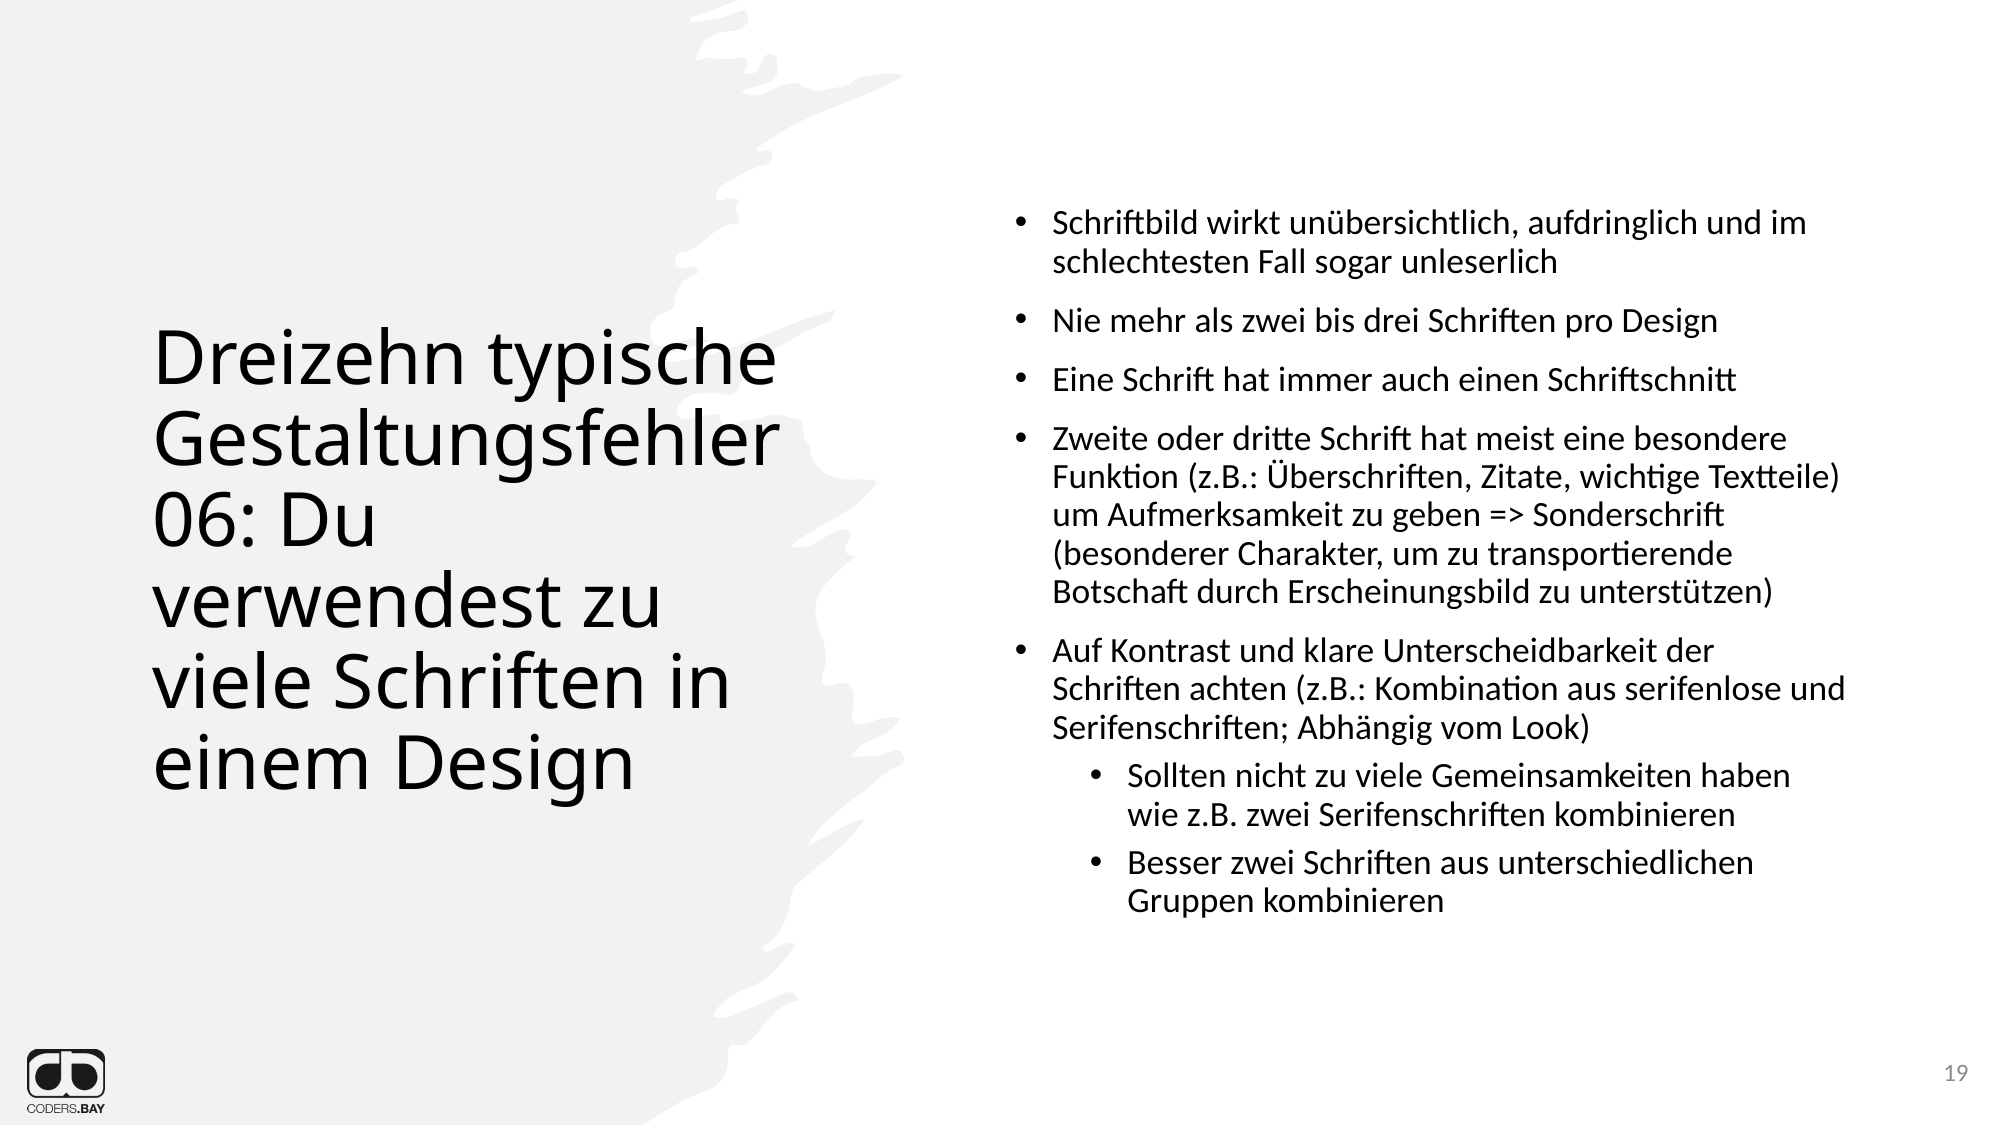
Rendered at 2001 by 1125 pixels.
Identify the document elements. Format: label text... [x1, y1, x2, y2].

list Schriftbild wirkt unübersichtlich, aufdringlich und im schlechtesten Fall sogar unleserlich Nie mehr als zwei bis drei Schriften pro Design Eine Schrift hat immer auch einen Schriftschnitt Zweite oder dritte Schrift hat meist eine besondere Funktion (z.B.: Überschriften, Zitate, wichtige Textteile) um Aufmerksamkeit zu geben => Sonderschrift (besonderer Charakter, um zu transportierende Botschaft durch Erscheinungsbild zu unterstützen) Auf Kontrast und klare Unterscheidbarkeit der Schriften achten (z.B.: Kombination aus serifenlose und Serifenschriften; Abhängig vom Look) Sollten nicht zu viele Gemeinsamkeiten haben wie z.B. zwei Serifenschriften kombinieren Besser zwei Schriften aus unterschiedlichen Gruppen kombinieren [999, 116, 1863, 1008]
title Dreizehn typische Gestaltungsfehler 06: Du verwendest zu viele Schriften in einem Design [137, 116, 800, 1008]
picture [27, 1049, 105, 1113]
text_box [0, 0, 904, 1125]
footer 19 [1308, 1041, 1984, 1102]
text_box [645, 0, 2000, 1125]
